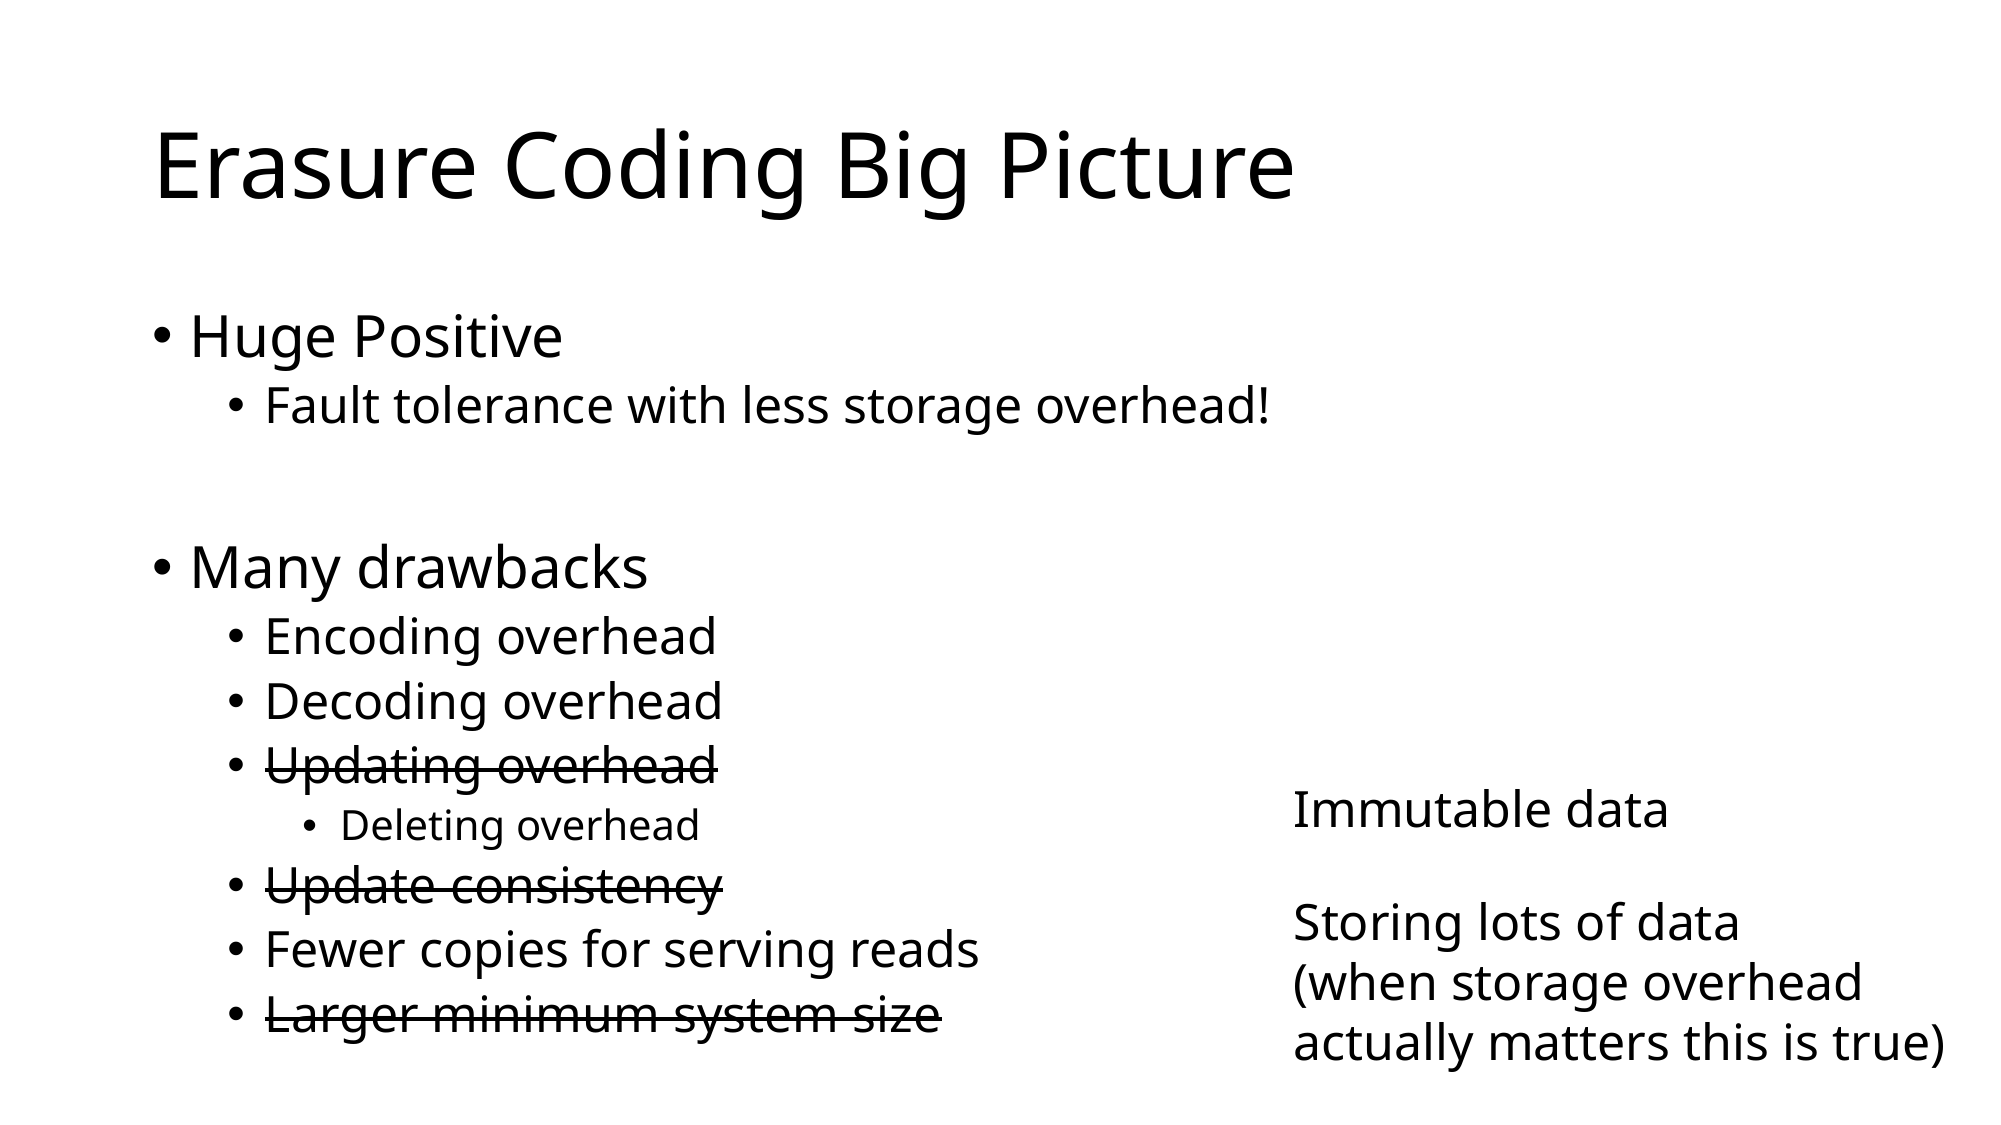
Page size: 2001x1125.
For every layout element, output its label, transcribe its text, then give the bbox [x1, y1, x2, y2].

text_box Immutable data [1278, 770, 1739, 845]
title Erasure Coding Big Picture [137, 59, 1863, 278]
list Huge Positive Fault tolerance with less storage overhead! Many drawbacks Encoding overhead Decoding overhead Updating overhead Deleting overhead Update consistency Fewer copies for serving reads Larger minimum system size [137, 299, 1863, 1058]
text_box Storing lots of data (when storage overhead actually matters this is true) [1278, 882, 2000, 1078]
